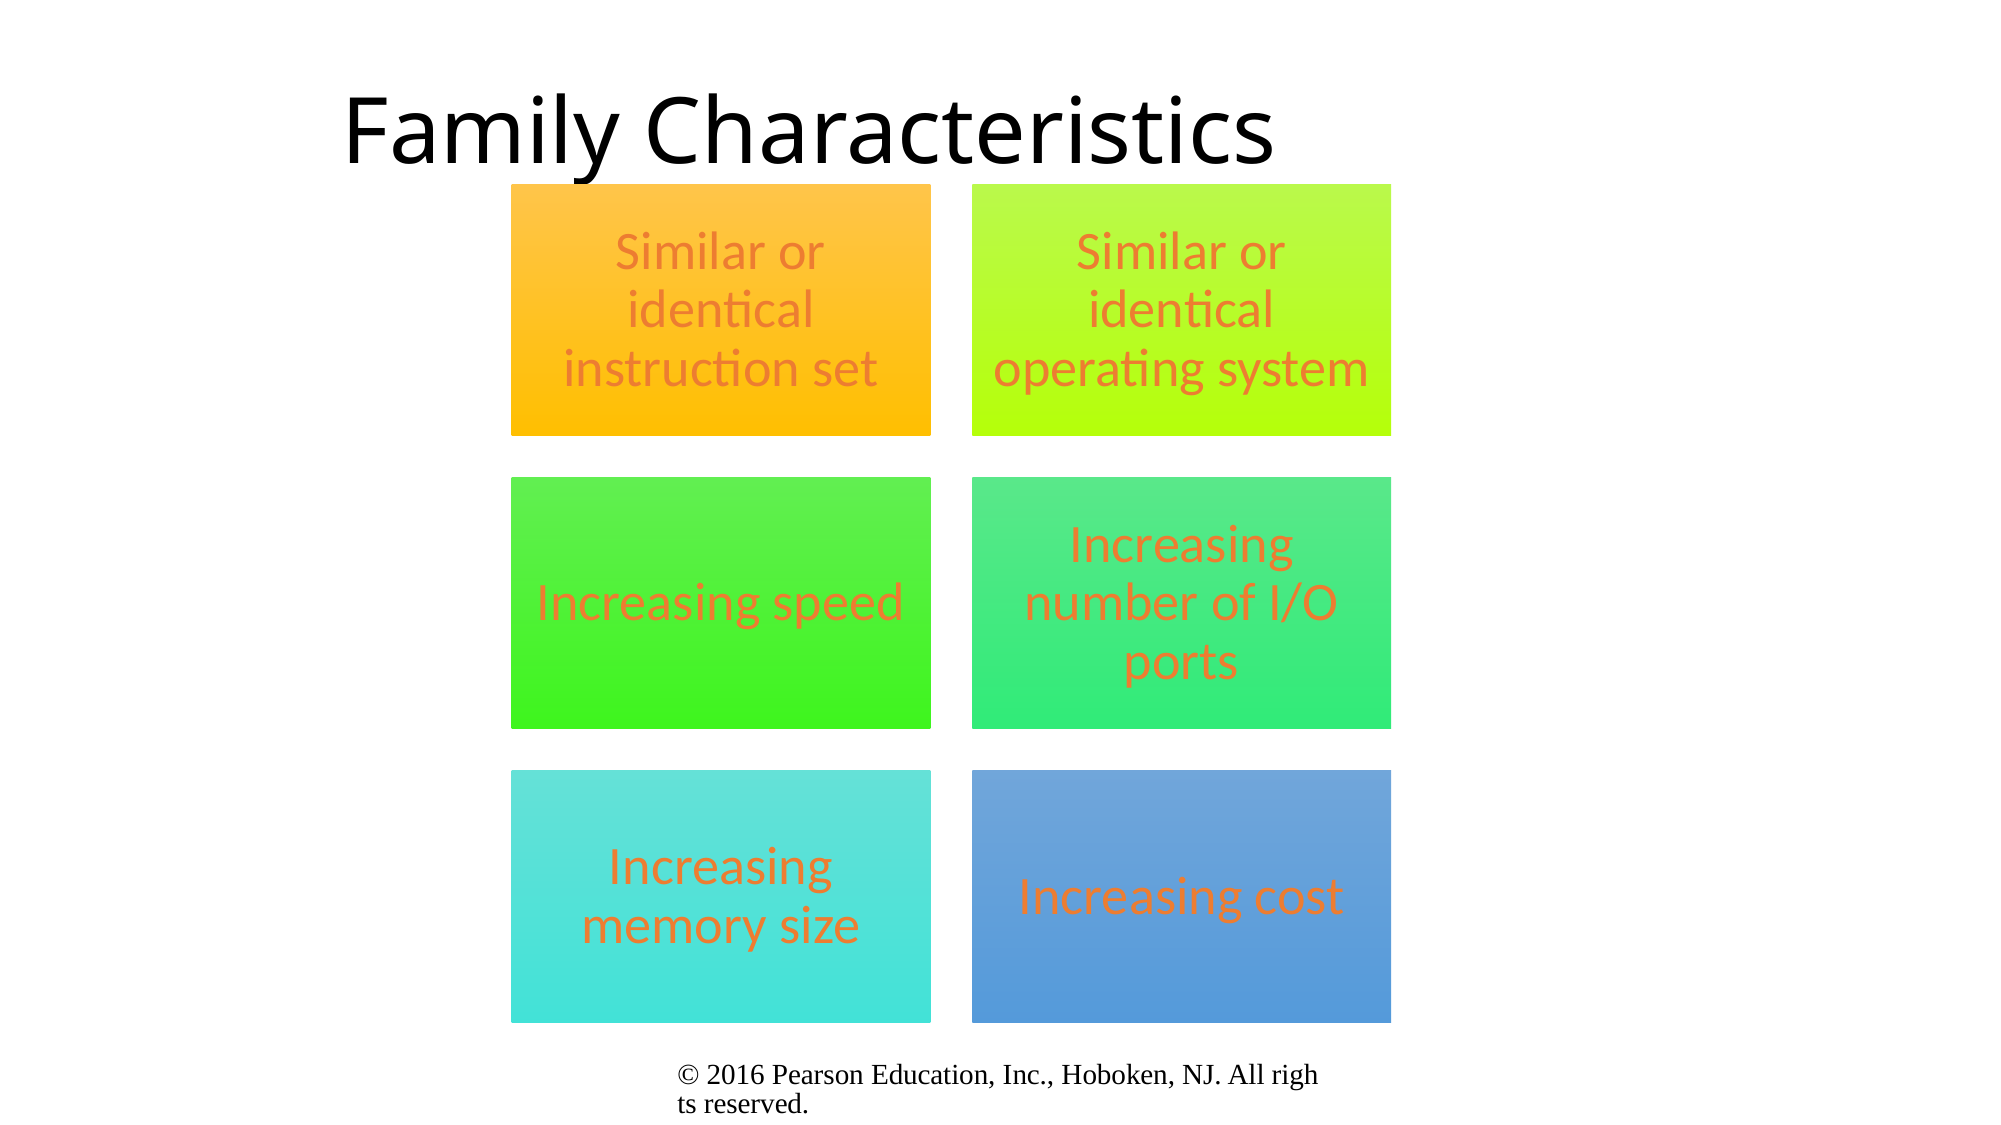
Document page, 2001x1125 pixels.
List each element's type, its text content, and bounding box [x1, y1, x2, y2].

footer © 2016 Pearson Education, Inc., Hoboken, NJ. All rights reserved. [662, 1042, 1338, 1103]
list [331, 183, 1572, 1023]
title Family Characteristics [326, 42, 1567, 226]
